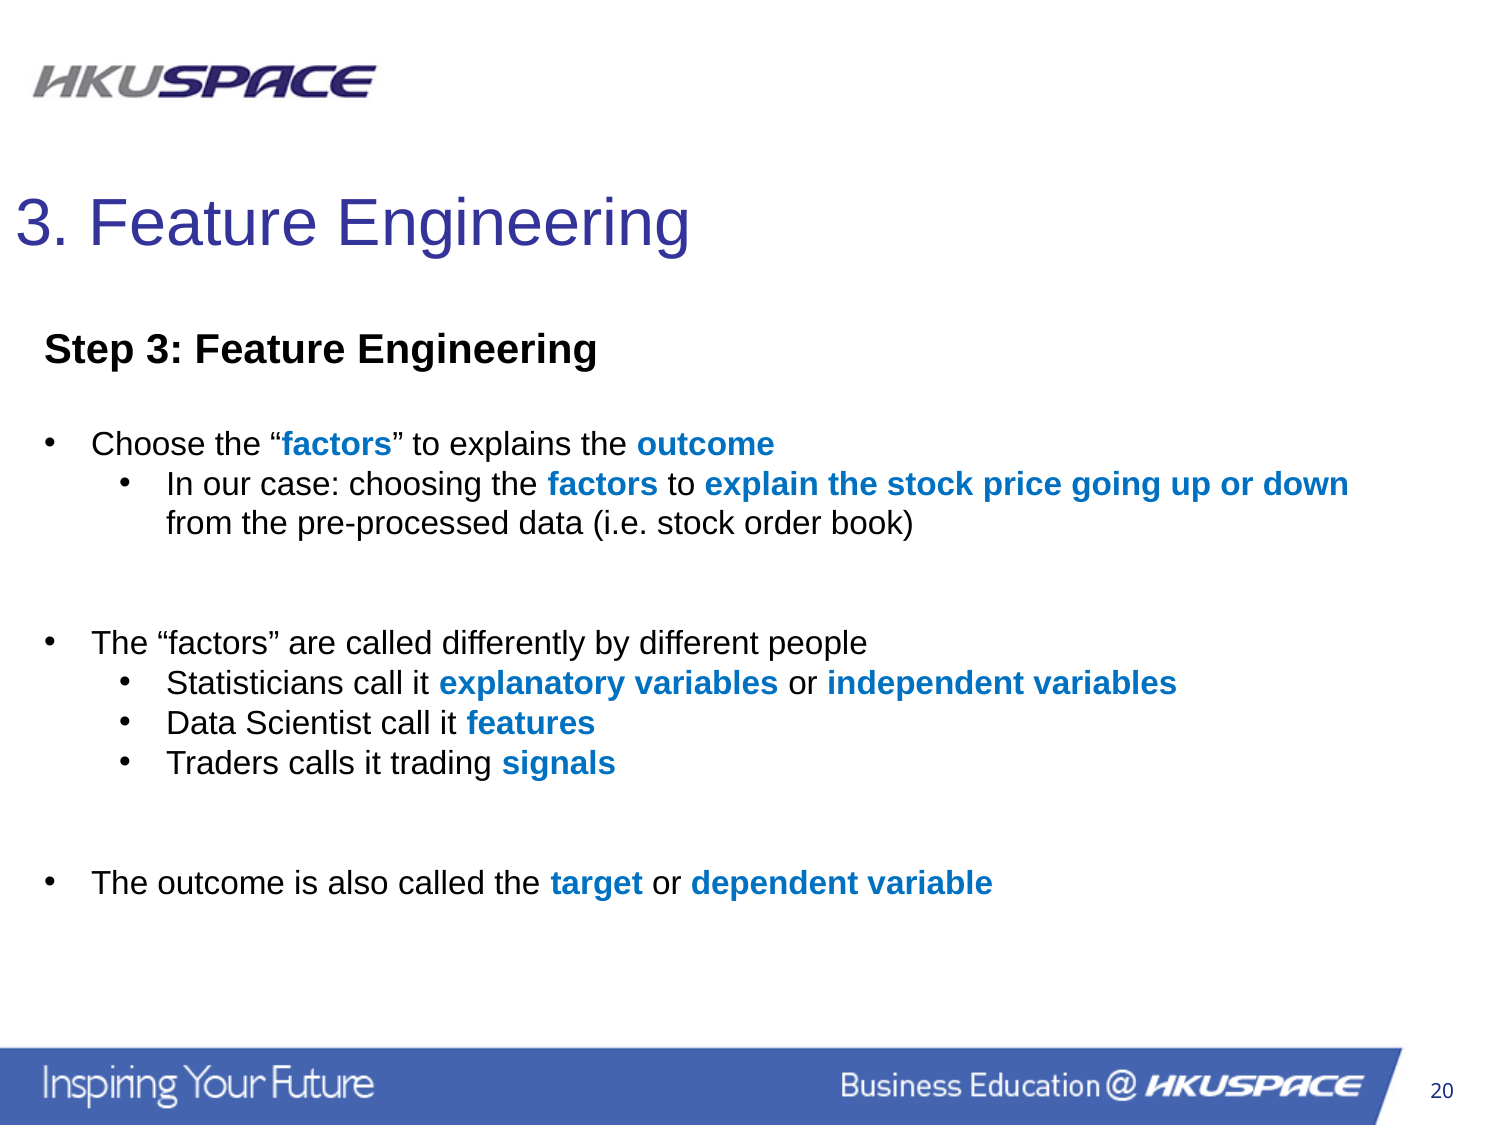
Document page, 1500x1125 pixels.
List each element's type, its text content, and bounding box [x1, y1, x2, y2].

slide_number 20 [1415, 1070, 1499, 1125]
picture [0, 0, 1500, 1125]
title 3. Feature Engineering [0, 101, 1325, 266]
text_box Step 3: Feature Engineering Choose the “factors” to explains the outcome In our case: choosing the factors to explain the stock price going up or down from the pre-processed data (i.e. stock order book) The “factors” are called differently by different people Statisticians call it explanatory variables or independent variables Data Scientist call it features Traders calls it trading signals The outcome is also called the target or dependent variable [29, 314, 1377, 909]
